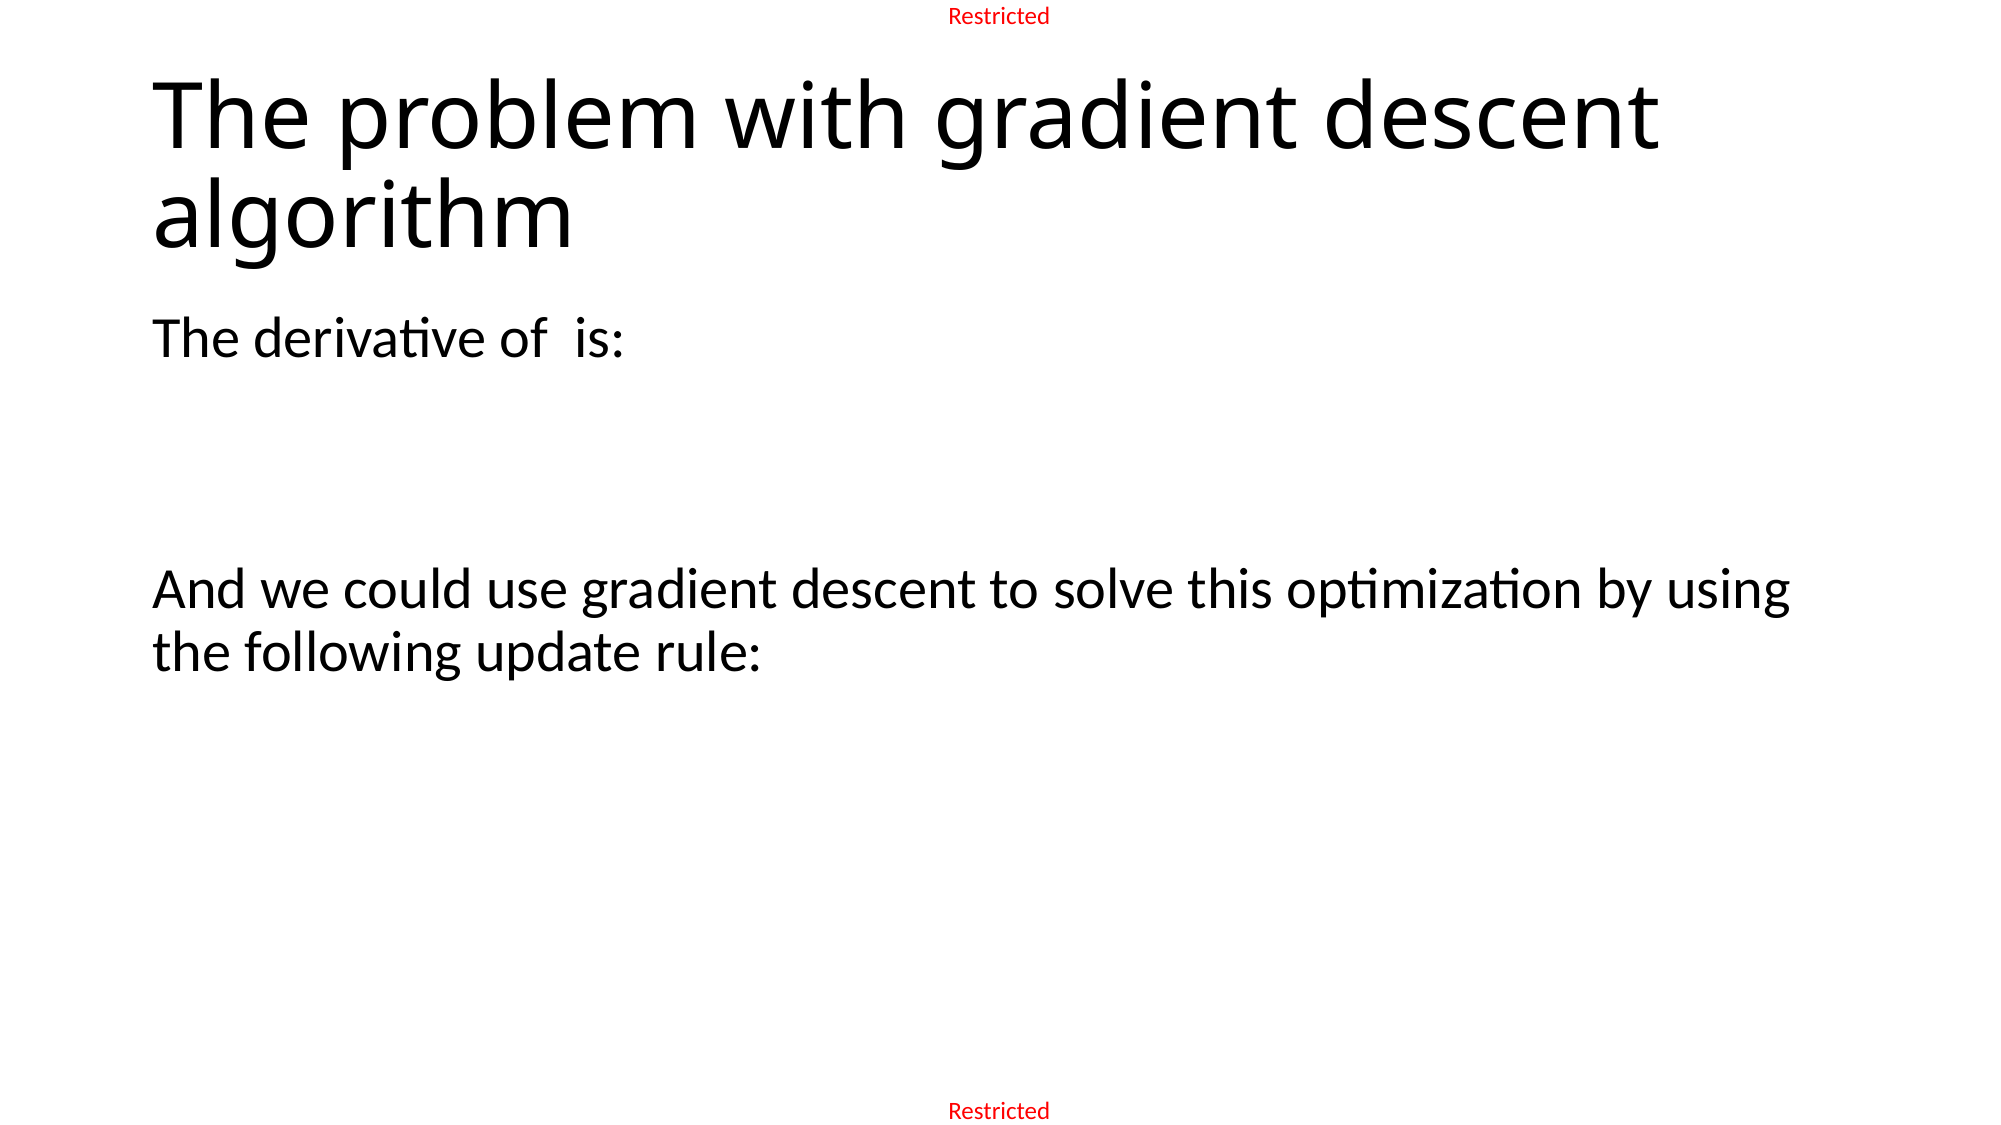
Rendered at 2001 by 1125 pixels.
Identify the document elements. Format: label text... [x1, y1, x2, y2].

title The problem with gradient descent algorithm [137, 59, 1863, 278]
